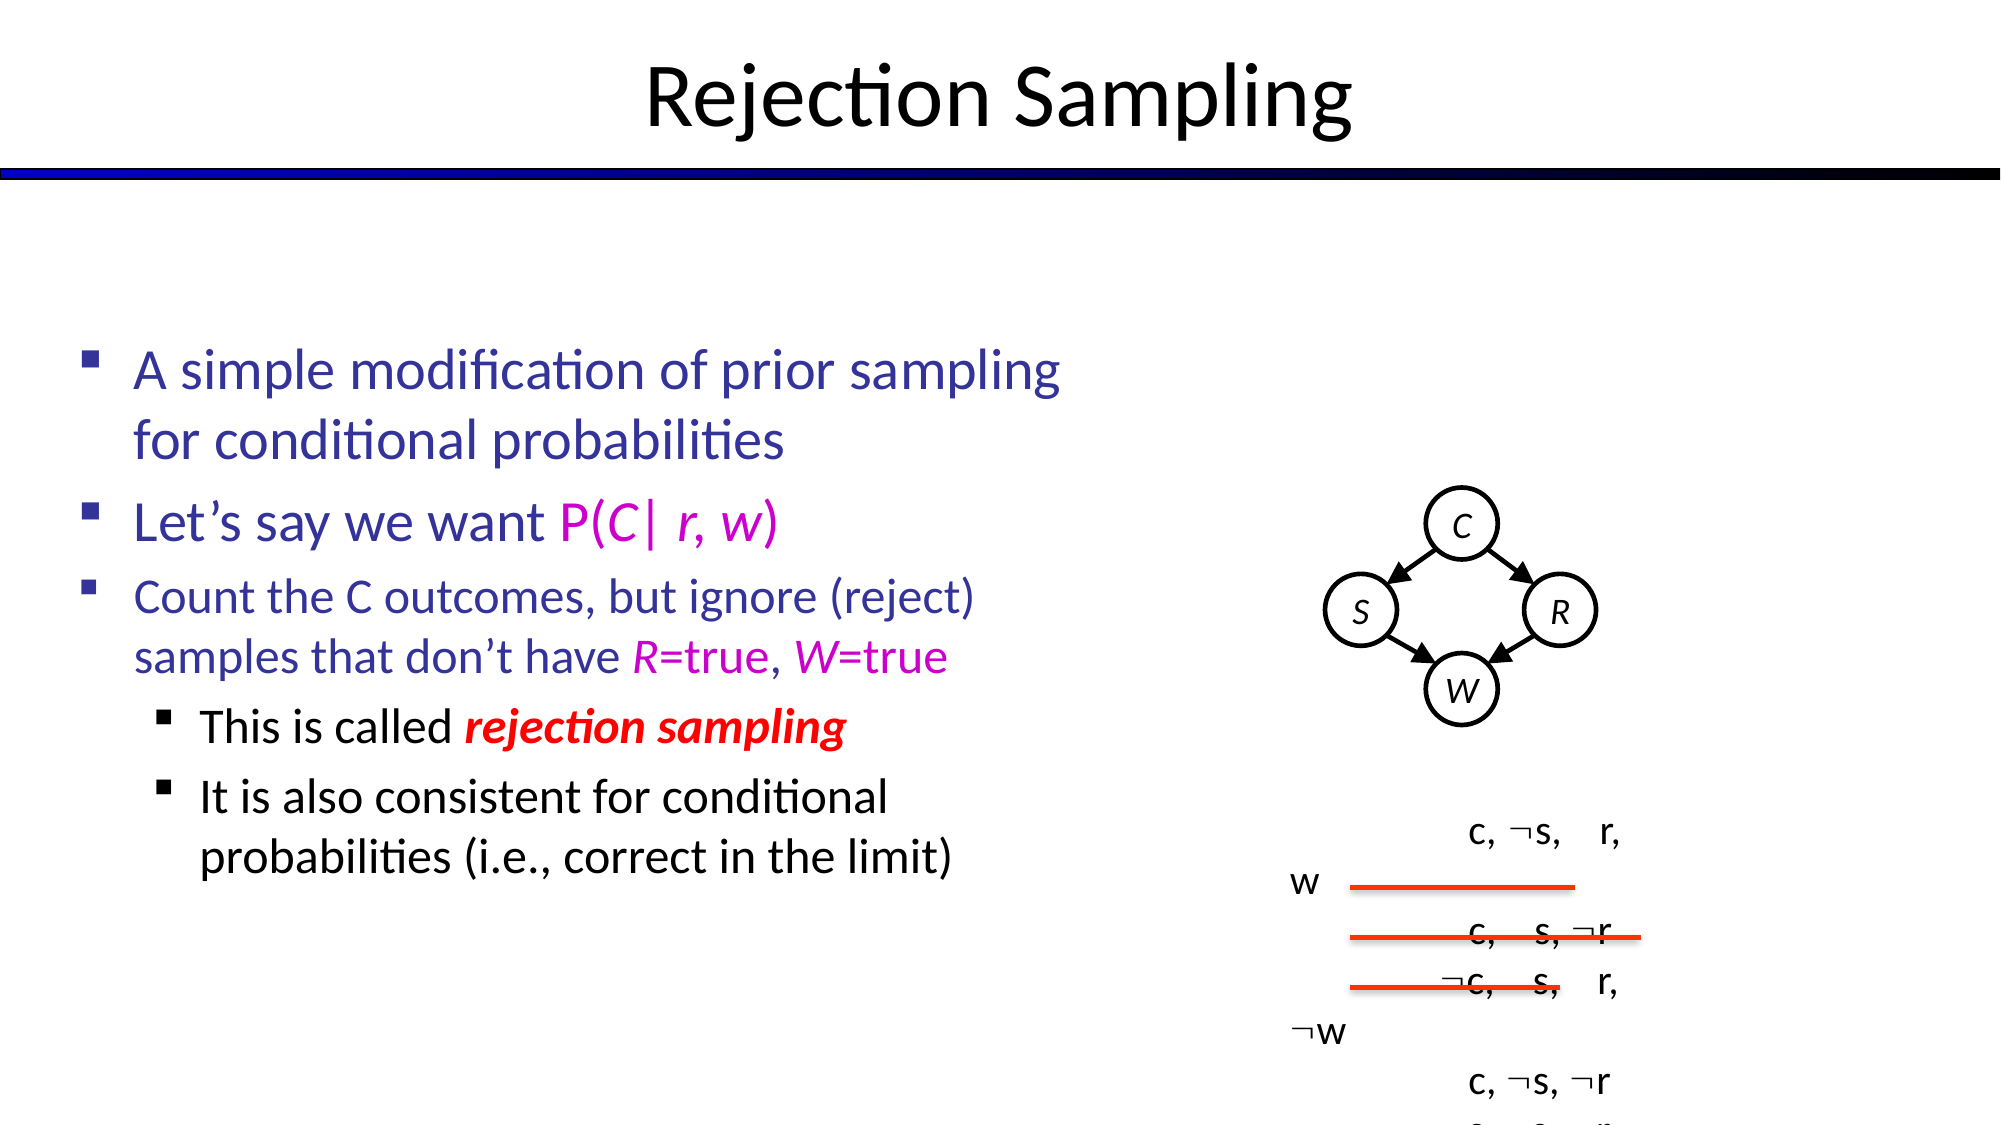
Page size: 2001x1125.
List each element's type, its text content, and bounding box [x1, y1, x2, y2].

title Rejection Sampling [0, 0, 2000, 184]
text_box c, s, r, w c, s, r c, s, r, w c, s, r c, s, r, w [1200, 795, 1675, 1125]
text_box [1324, 487, 1597, 726]
list A simple modification of prior sampling for conditional probabilities Let’s say we want P(C| r, w) Count the C outcomes, but ignore (reject) samples that don’t have R=true, W=true This is called rejection sampling It is also consistent for conditional probabilities (i.e., correct in the limit) [62, 262, 1126, 1006]
